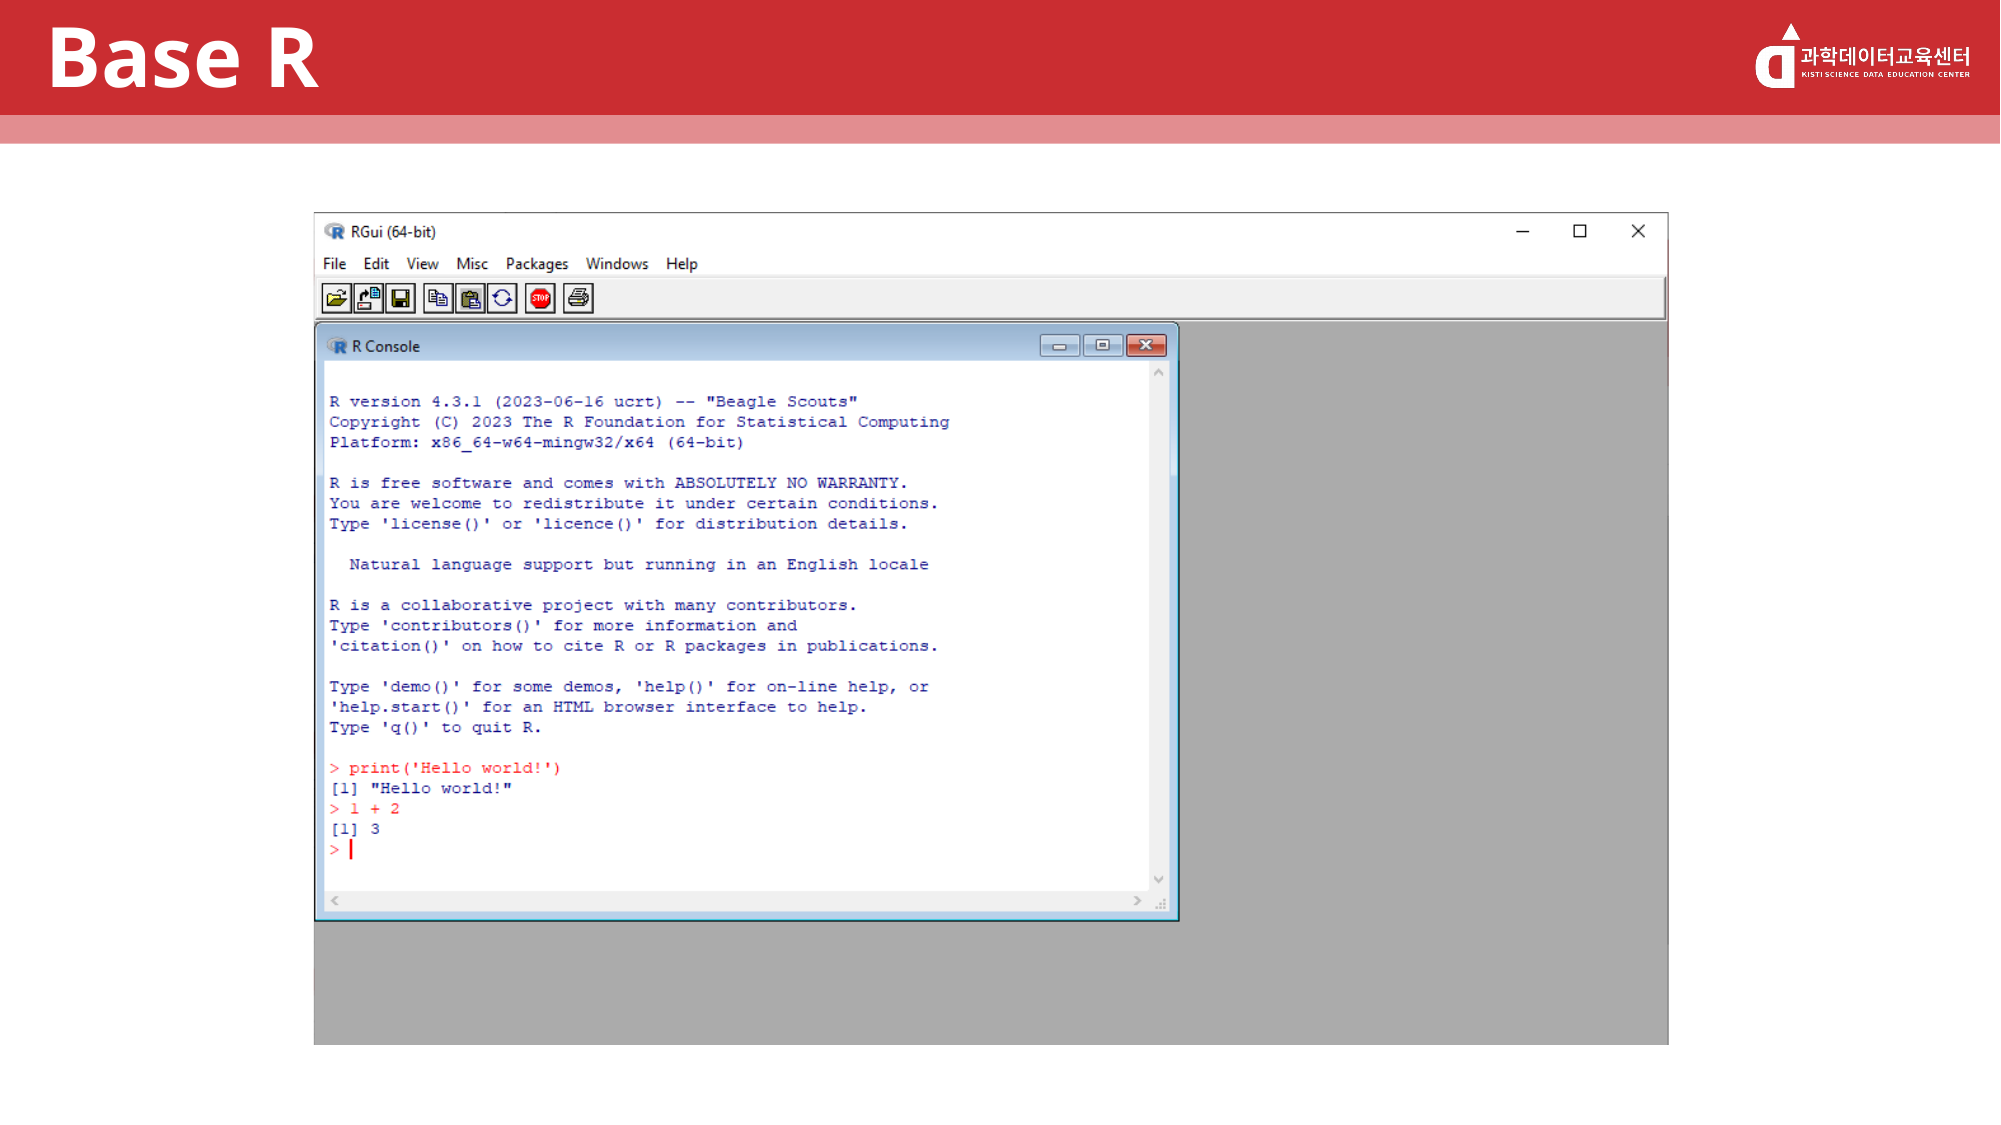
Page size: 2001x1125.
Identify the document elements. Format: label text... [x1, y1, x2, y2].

picture [313, 212, 1669, 1045]
picture [1755, 22, 1970, 89]
title Base R [30, 22, 1725, 99]
